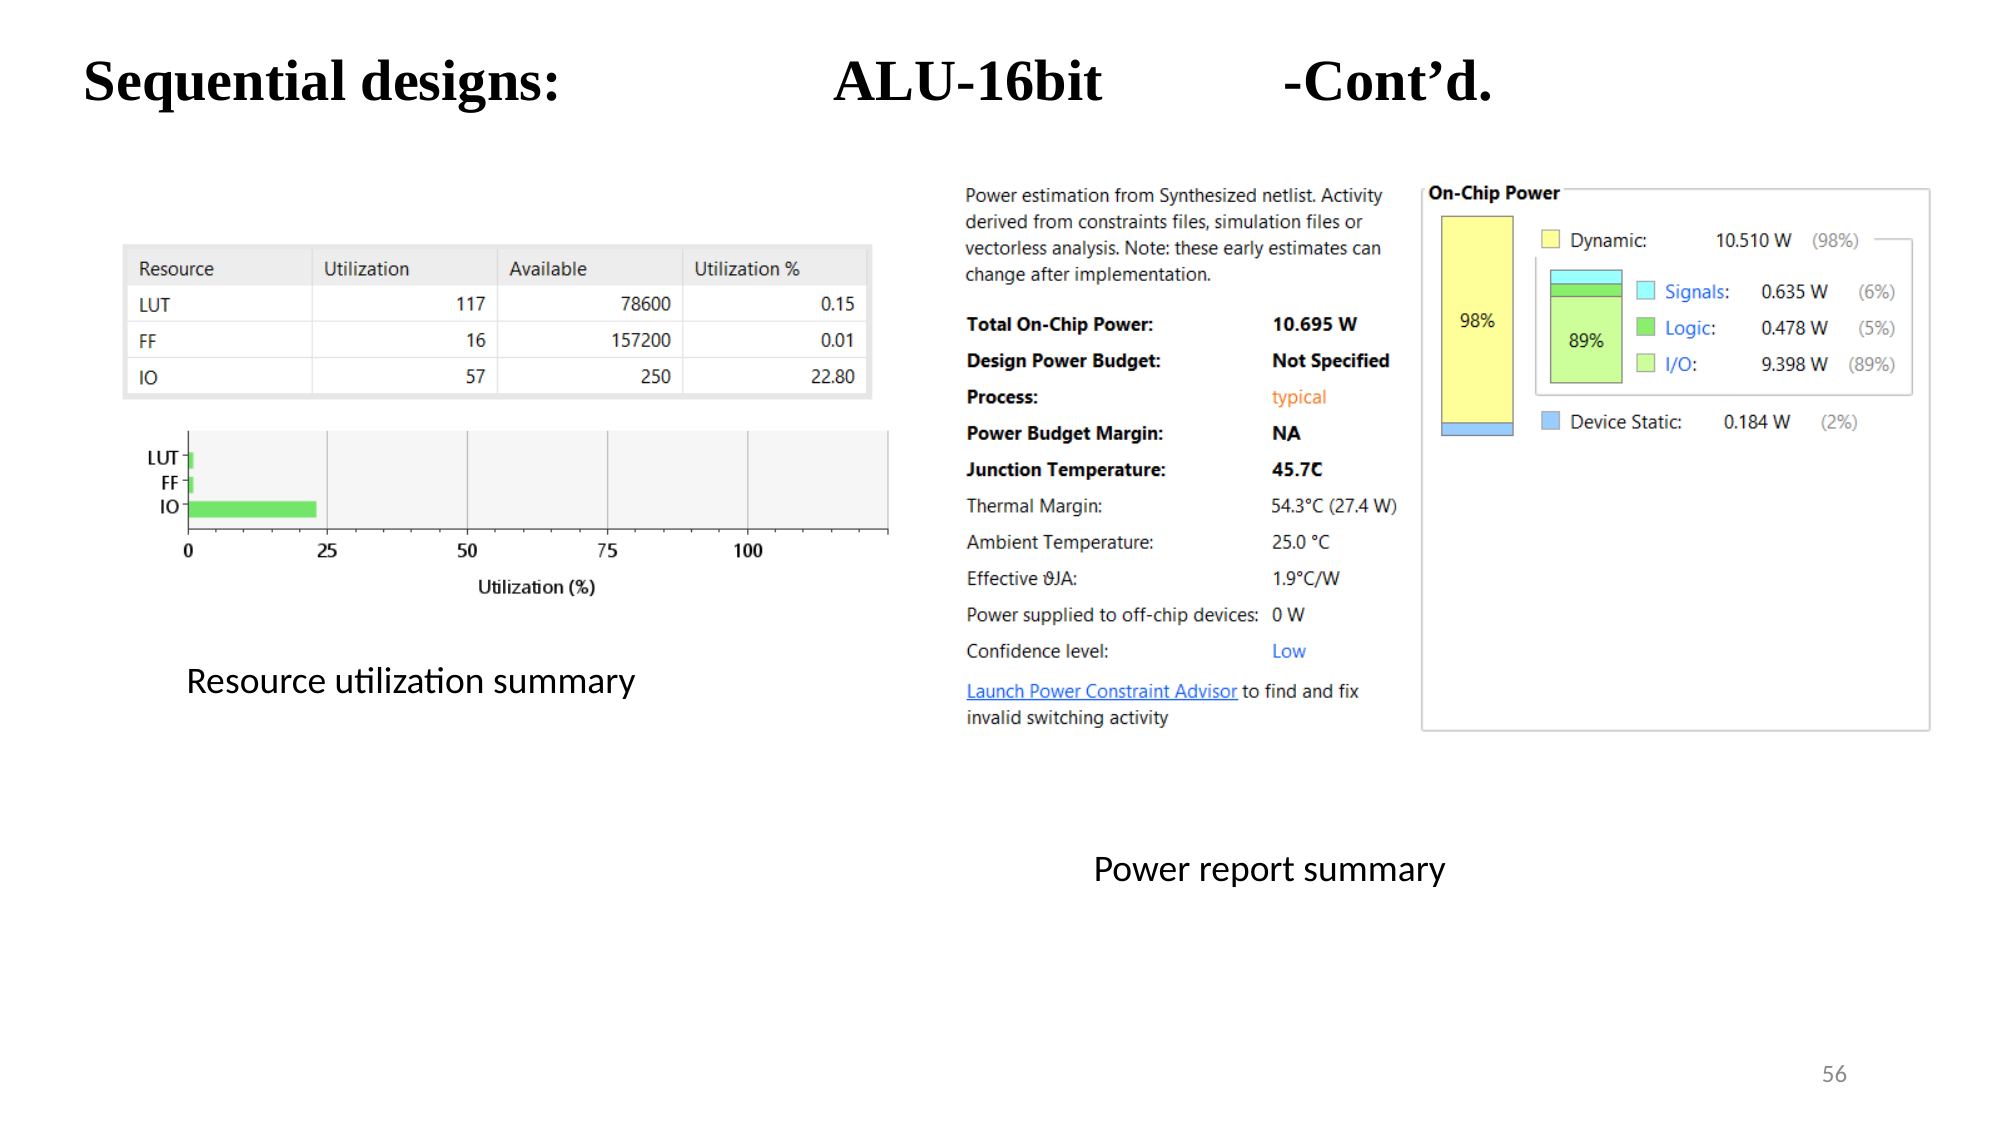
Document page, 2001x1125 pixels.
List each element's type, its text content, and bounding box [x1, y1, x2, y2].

text_box Power report summary [1079, 837, 1462, 897]
picture [953, 177, 1957, 773]
text_box Resource utilization summary [171, 648, 652, 709]
slide_number 56 [1412, 1042, 1863, 1103]
picture [114, 233, 905, 605]
text_box Sequential designs: ALU-16bit -Cont’d. [69, 34, 1602, 120]
